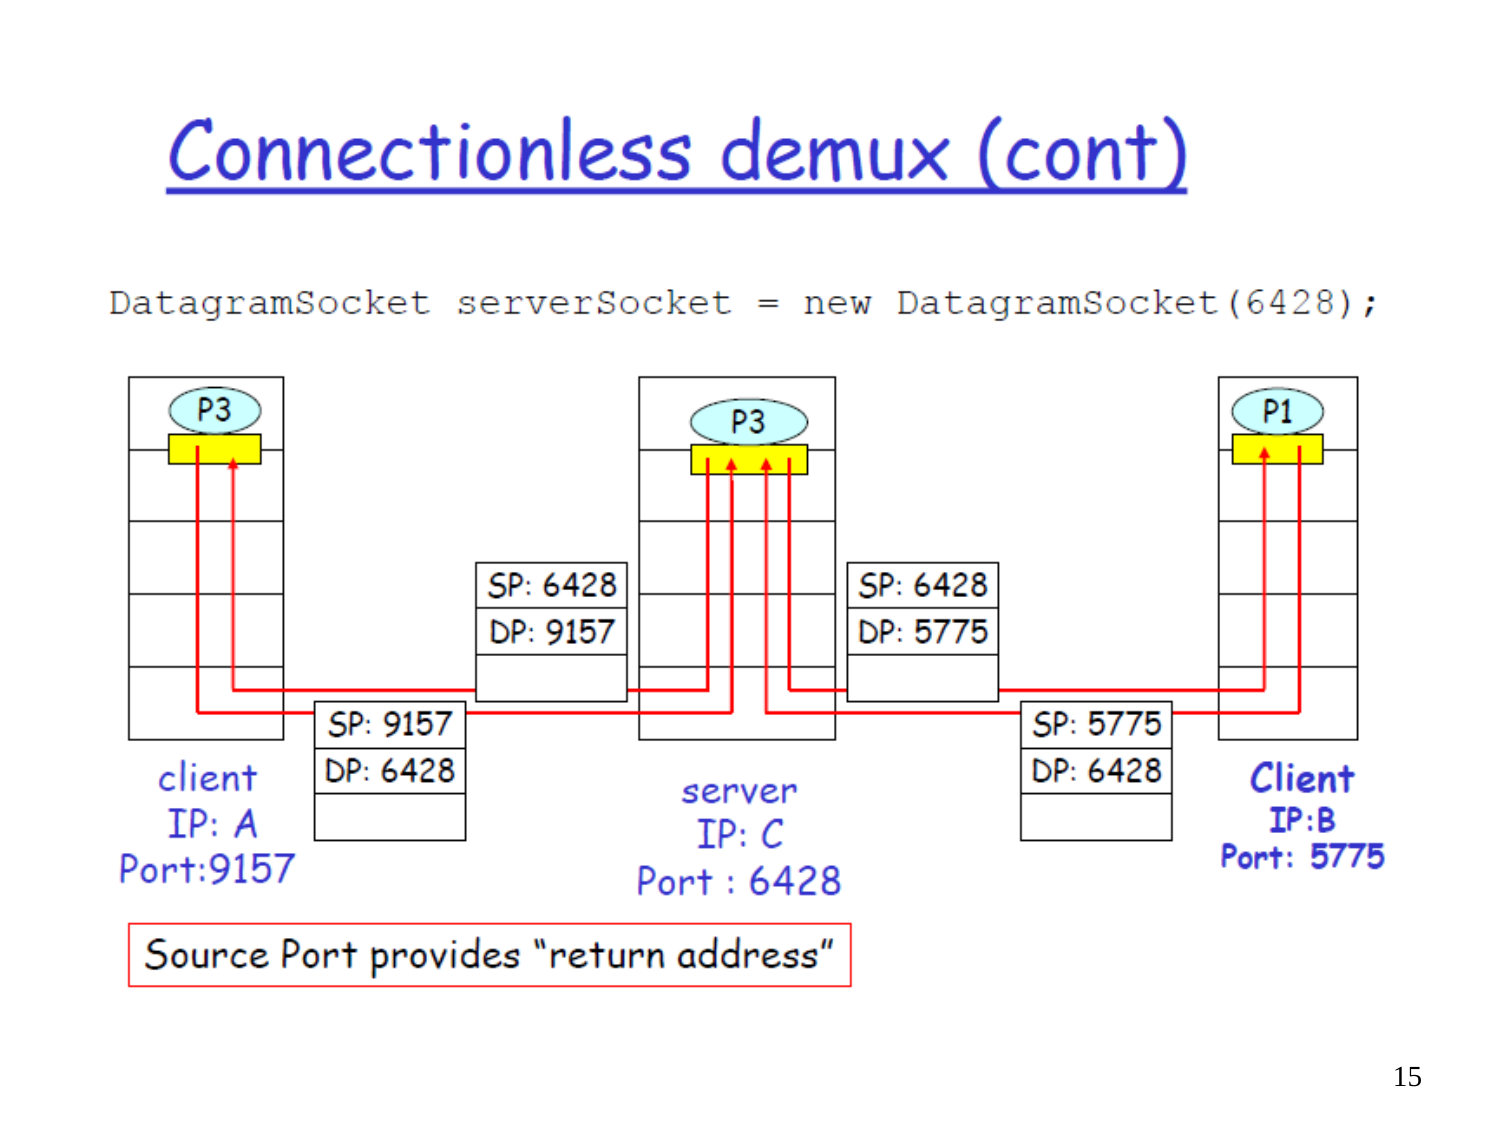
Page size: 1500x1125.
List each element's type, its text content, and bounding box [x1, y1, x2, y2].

text_box 15 [1362, 1049, 1438, 1125]
picture [92, 66, 1430, 1010]
